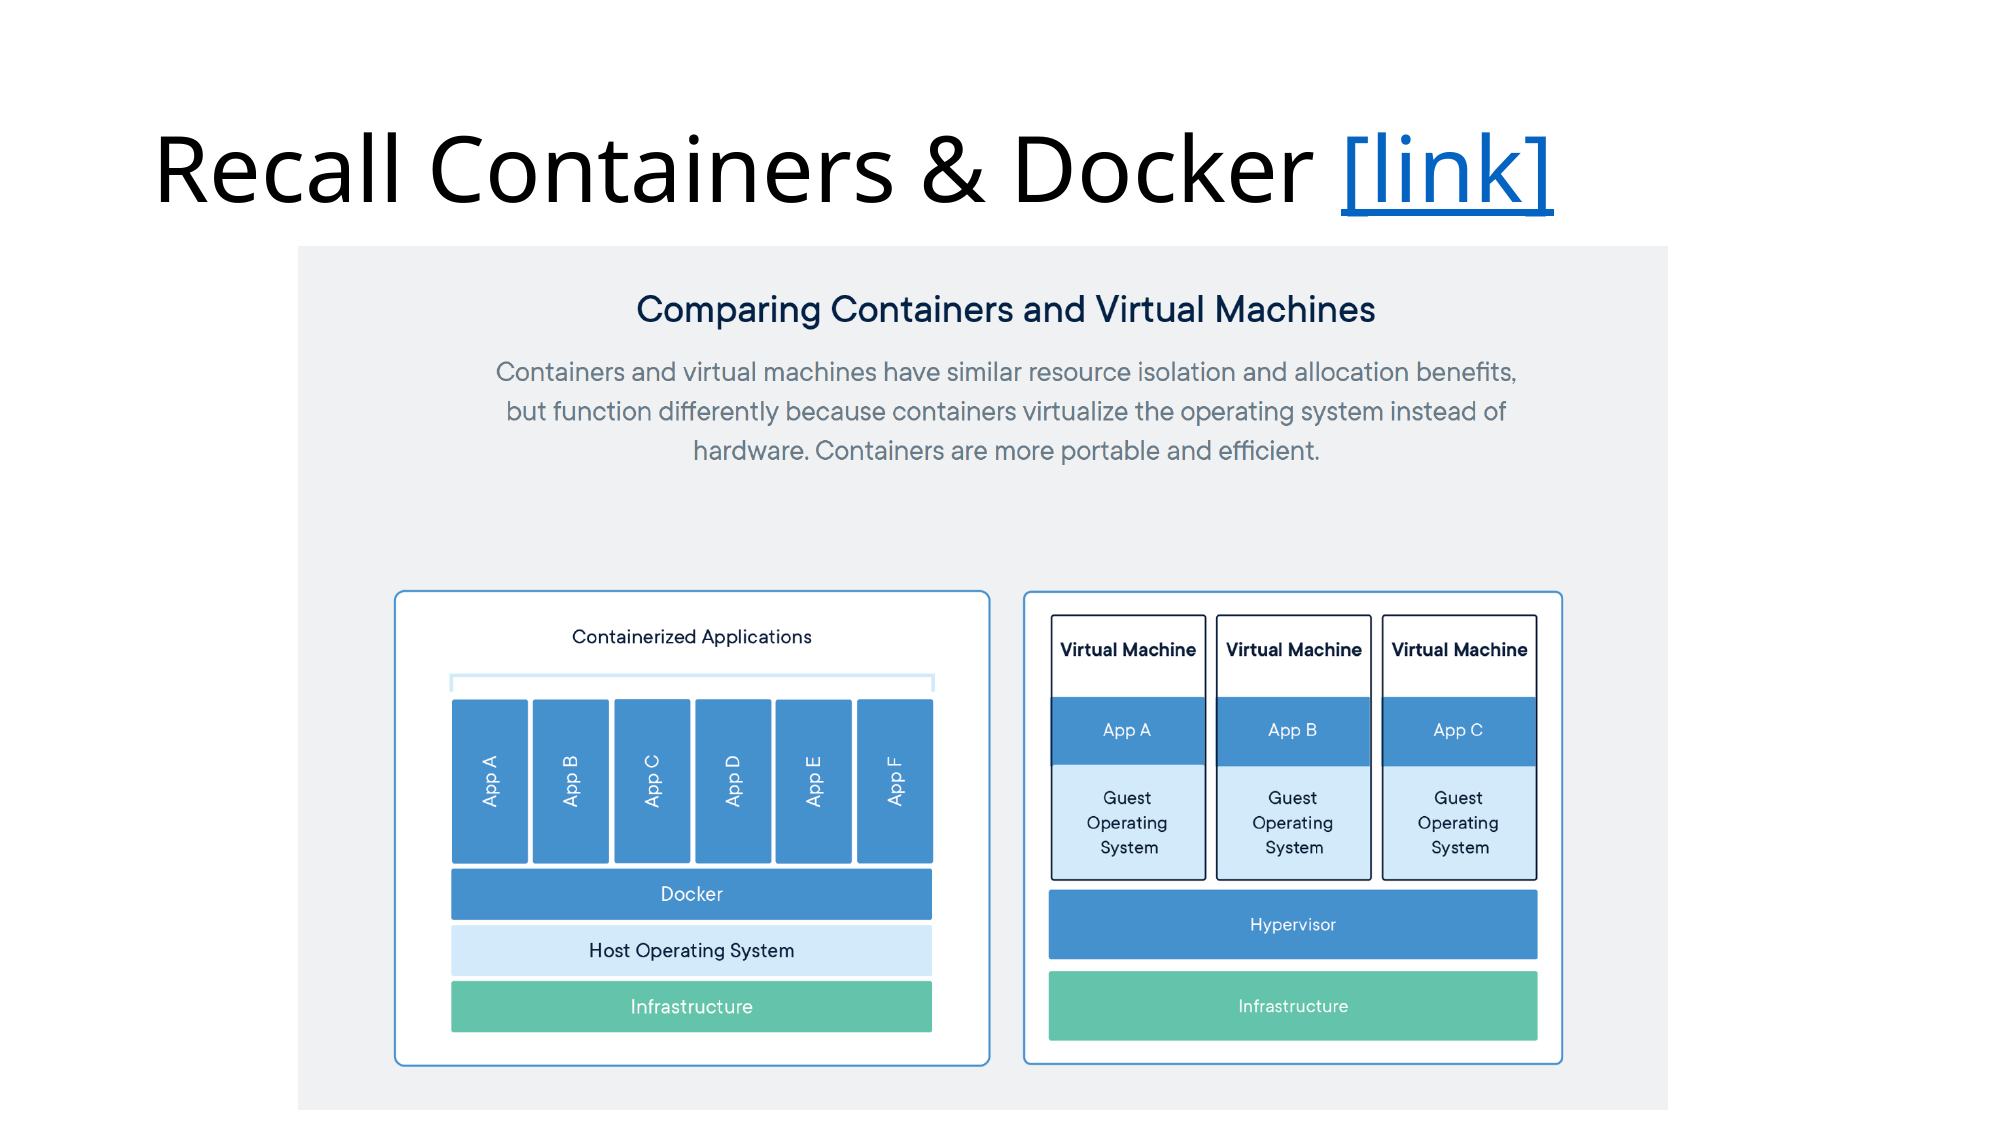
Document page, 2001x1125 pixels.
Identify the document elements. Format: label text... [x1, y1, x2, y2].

title Recall Containers & Docker [link] [137, 59, 1863, 278]
picture [298, 246, 1668, 1110]
